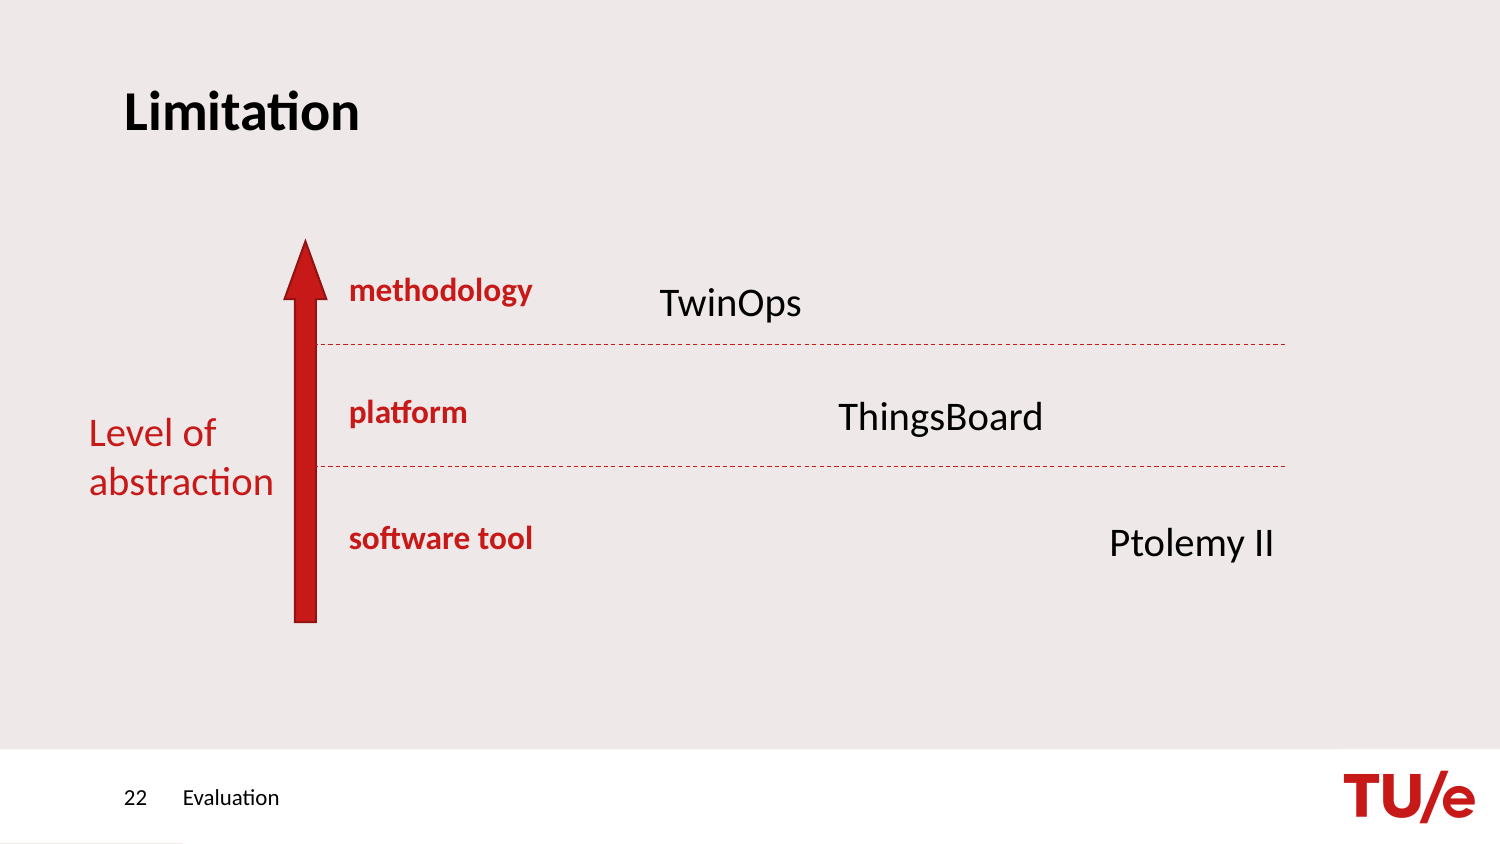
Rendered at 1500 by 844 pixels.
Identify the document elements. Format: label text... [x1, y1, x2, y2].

footer Evaluation [183, 749, 1339, 844]
text_box [283, 238, 328, 466]
text_box Level of abstraction [88, 406, 314, 501]
text_box [293, 467, 317, 624]
title Limitation [124, 85, 1364, 174]
text_box TwinOps [659, 275, 855, 333]
text_box methodology [348, 268, 609, 325]
text_box ThingsBoard [838, 390, 1067, 447]
picture [1339, 749, 1500, 844]
slide_number 22 [0, 749, 183, 844]
text_box software tool [348, 516, 609, 573]
text_box platform [348, 390, 609, 447]
text_box Ptolemy II [1109, 516, 1338, 573]
